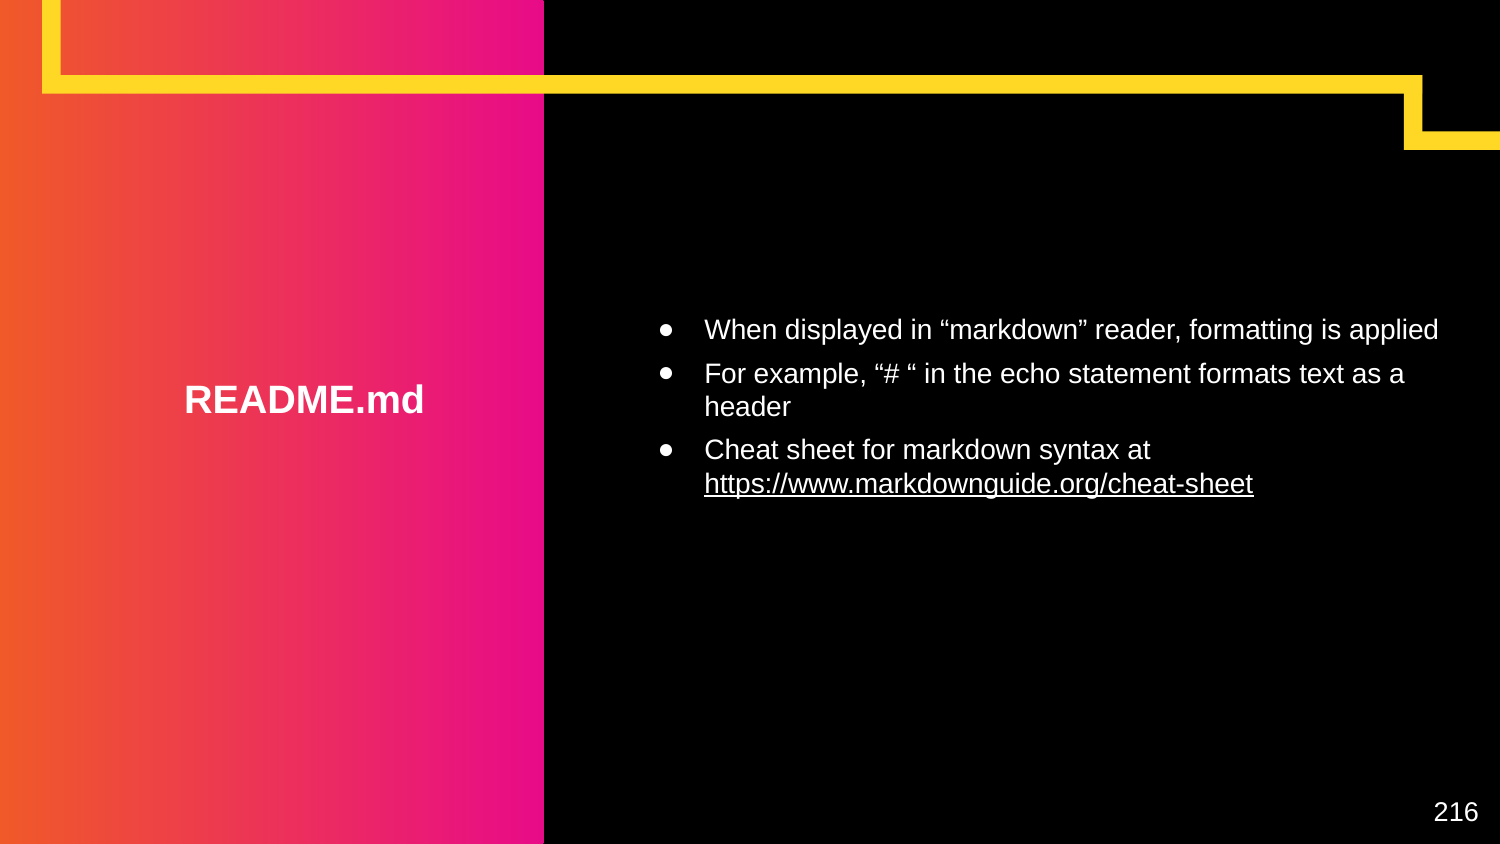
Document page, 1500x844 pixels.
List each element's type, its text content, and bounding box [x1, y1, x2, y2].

slide_number 216 [1403, 779, 1494, 844]
title README.md [42, 343, 433, 430]
text_box When displayed in “markdown” reader, formatting is applied For example, “# “ in the echo statement formats text as a header Cheat sheet for markdown syntax at https://www.markdownguide.org/cheat-sheet [627, 302, 1457, 509]
